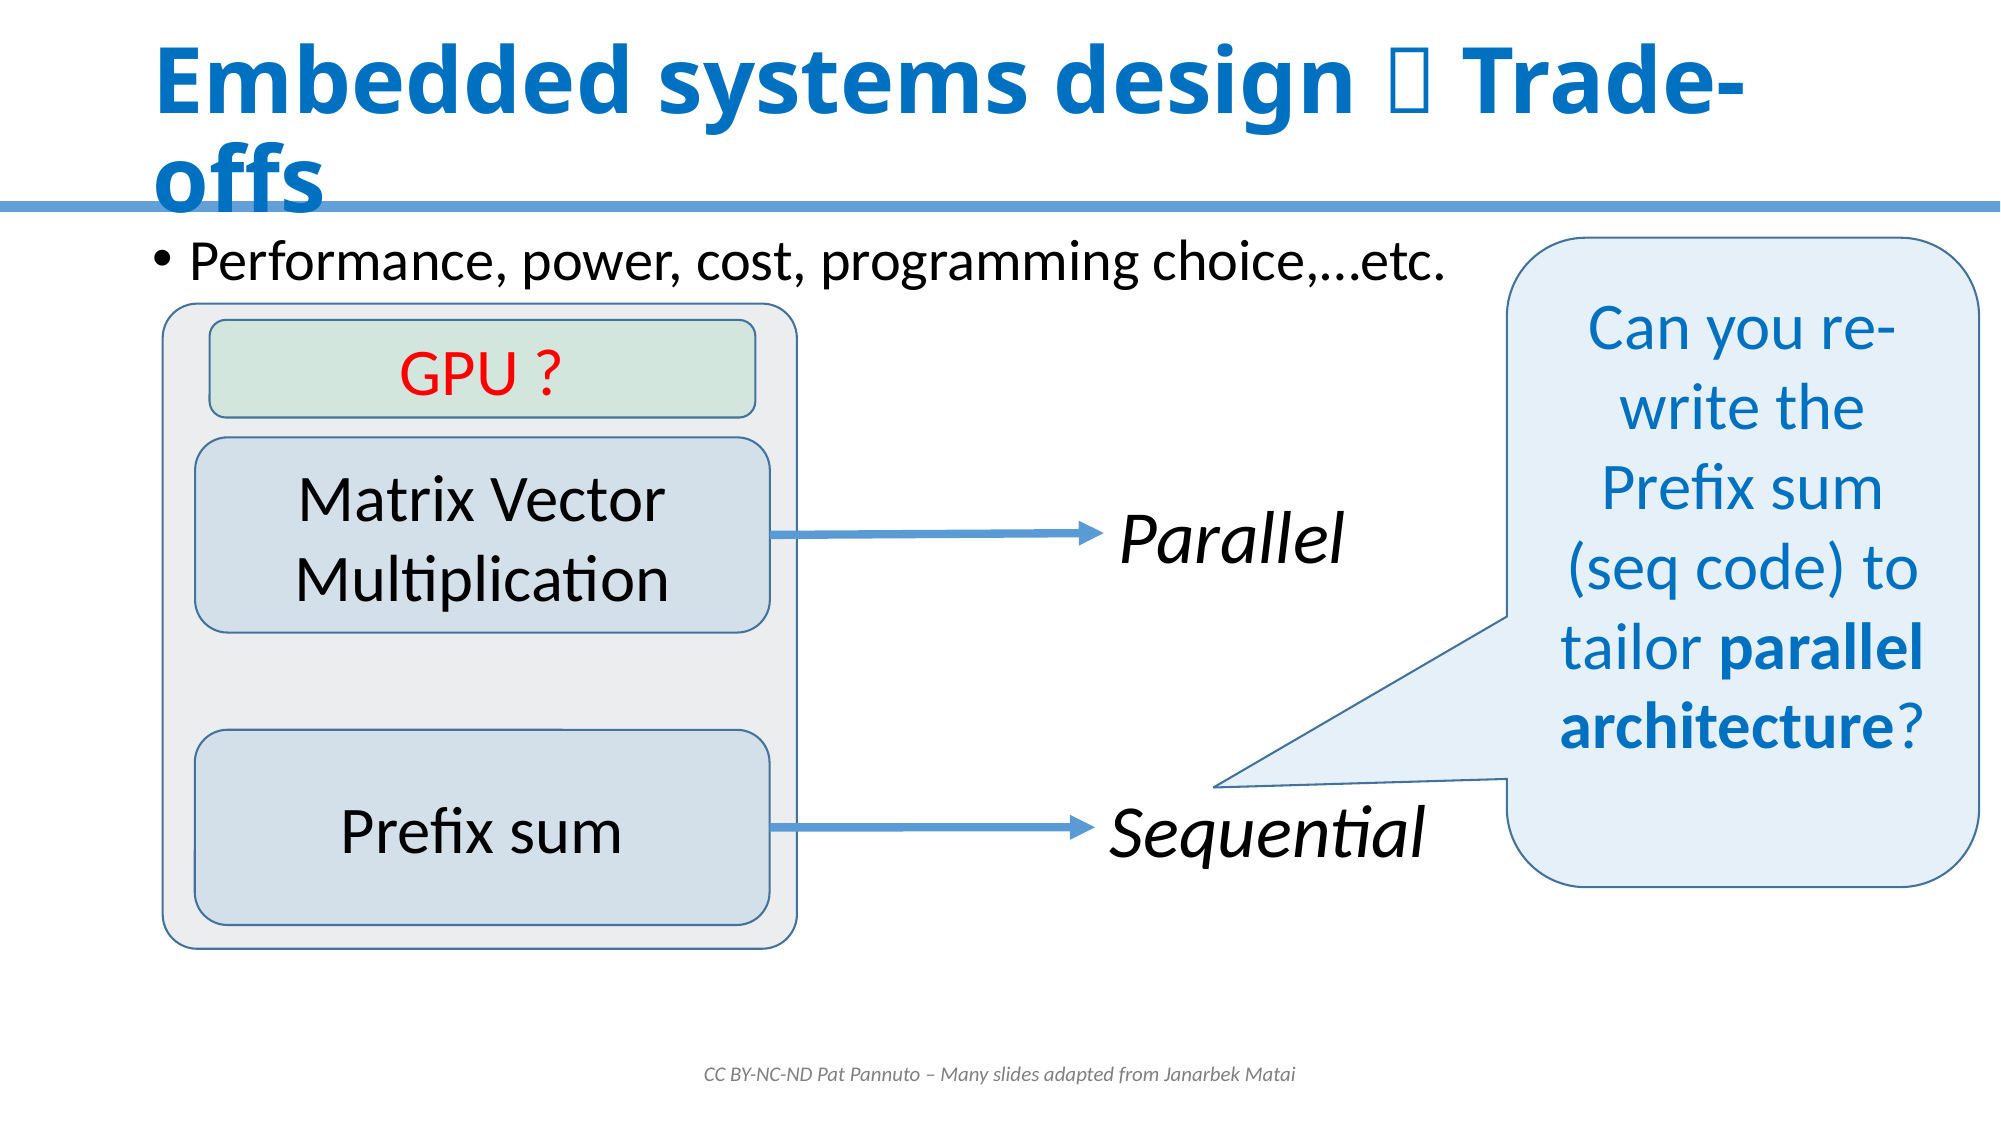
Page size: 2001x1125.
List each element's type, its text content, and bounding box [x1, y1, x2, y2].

text_box Parallel [1103, 480, 1362, 586]
text_box Matrix Vector Multiplication [194, 436, 771, 634]
text_box [161, 302, 798, 950]
text_box [254, 207, 267, 212]
text_box [166, 207, 195, 212]
text_box Prefix sum [193, 728, 771, 927]
text_box Sequential [1094, 774, 1443, 880]
list Performance, power, cost, programming choice,…etc. [137, 222, 1863, 353]
title Embedded systems design  Trade-offs [137, 59, 1863, 207]
text_box Can you re-write the Prefix sum (seq code) to tailor parallel architecture? [1212, 236, 1981, 889]
footer CC BY-NC-ND Pat Pannuto – Many slides adapted from Janarbek Matai [662, 1042, 1338, 1103]
text_box [285, 207, 317, 212]
text_box [219, 207, 231, 212]
text_box GPU ? [208, 318, 757, 419]
